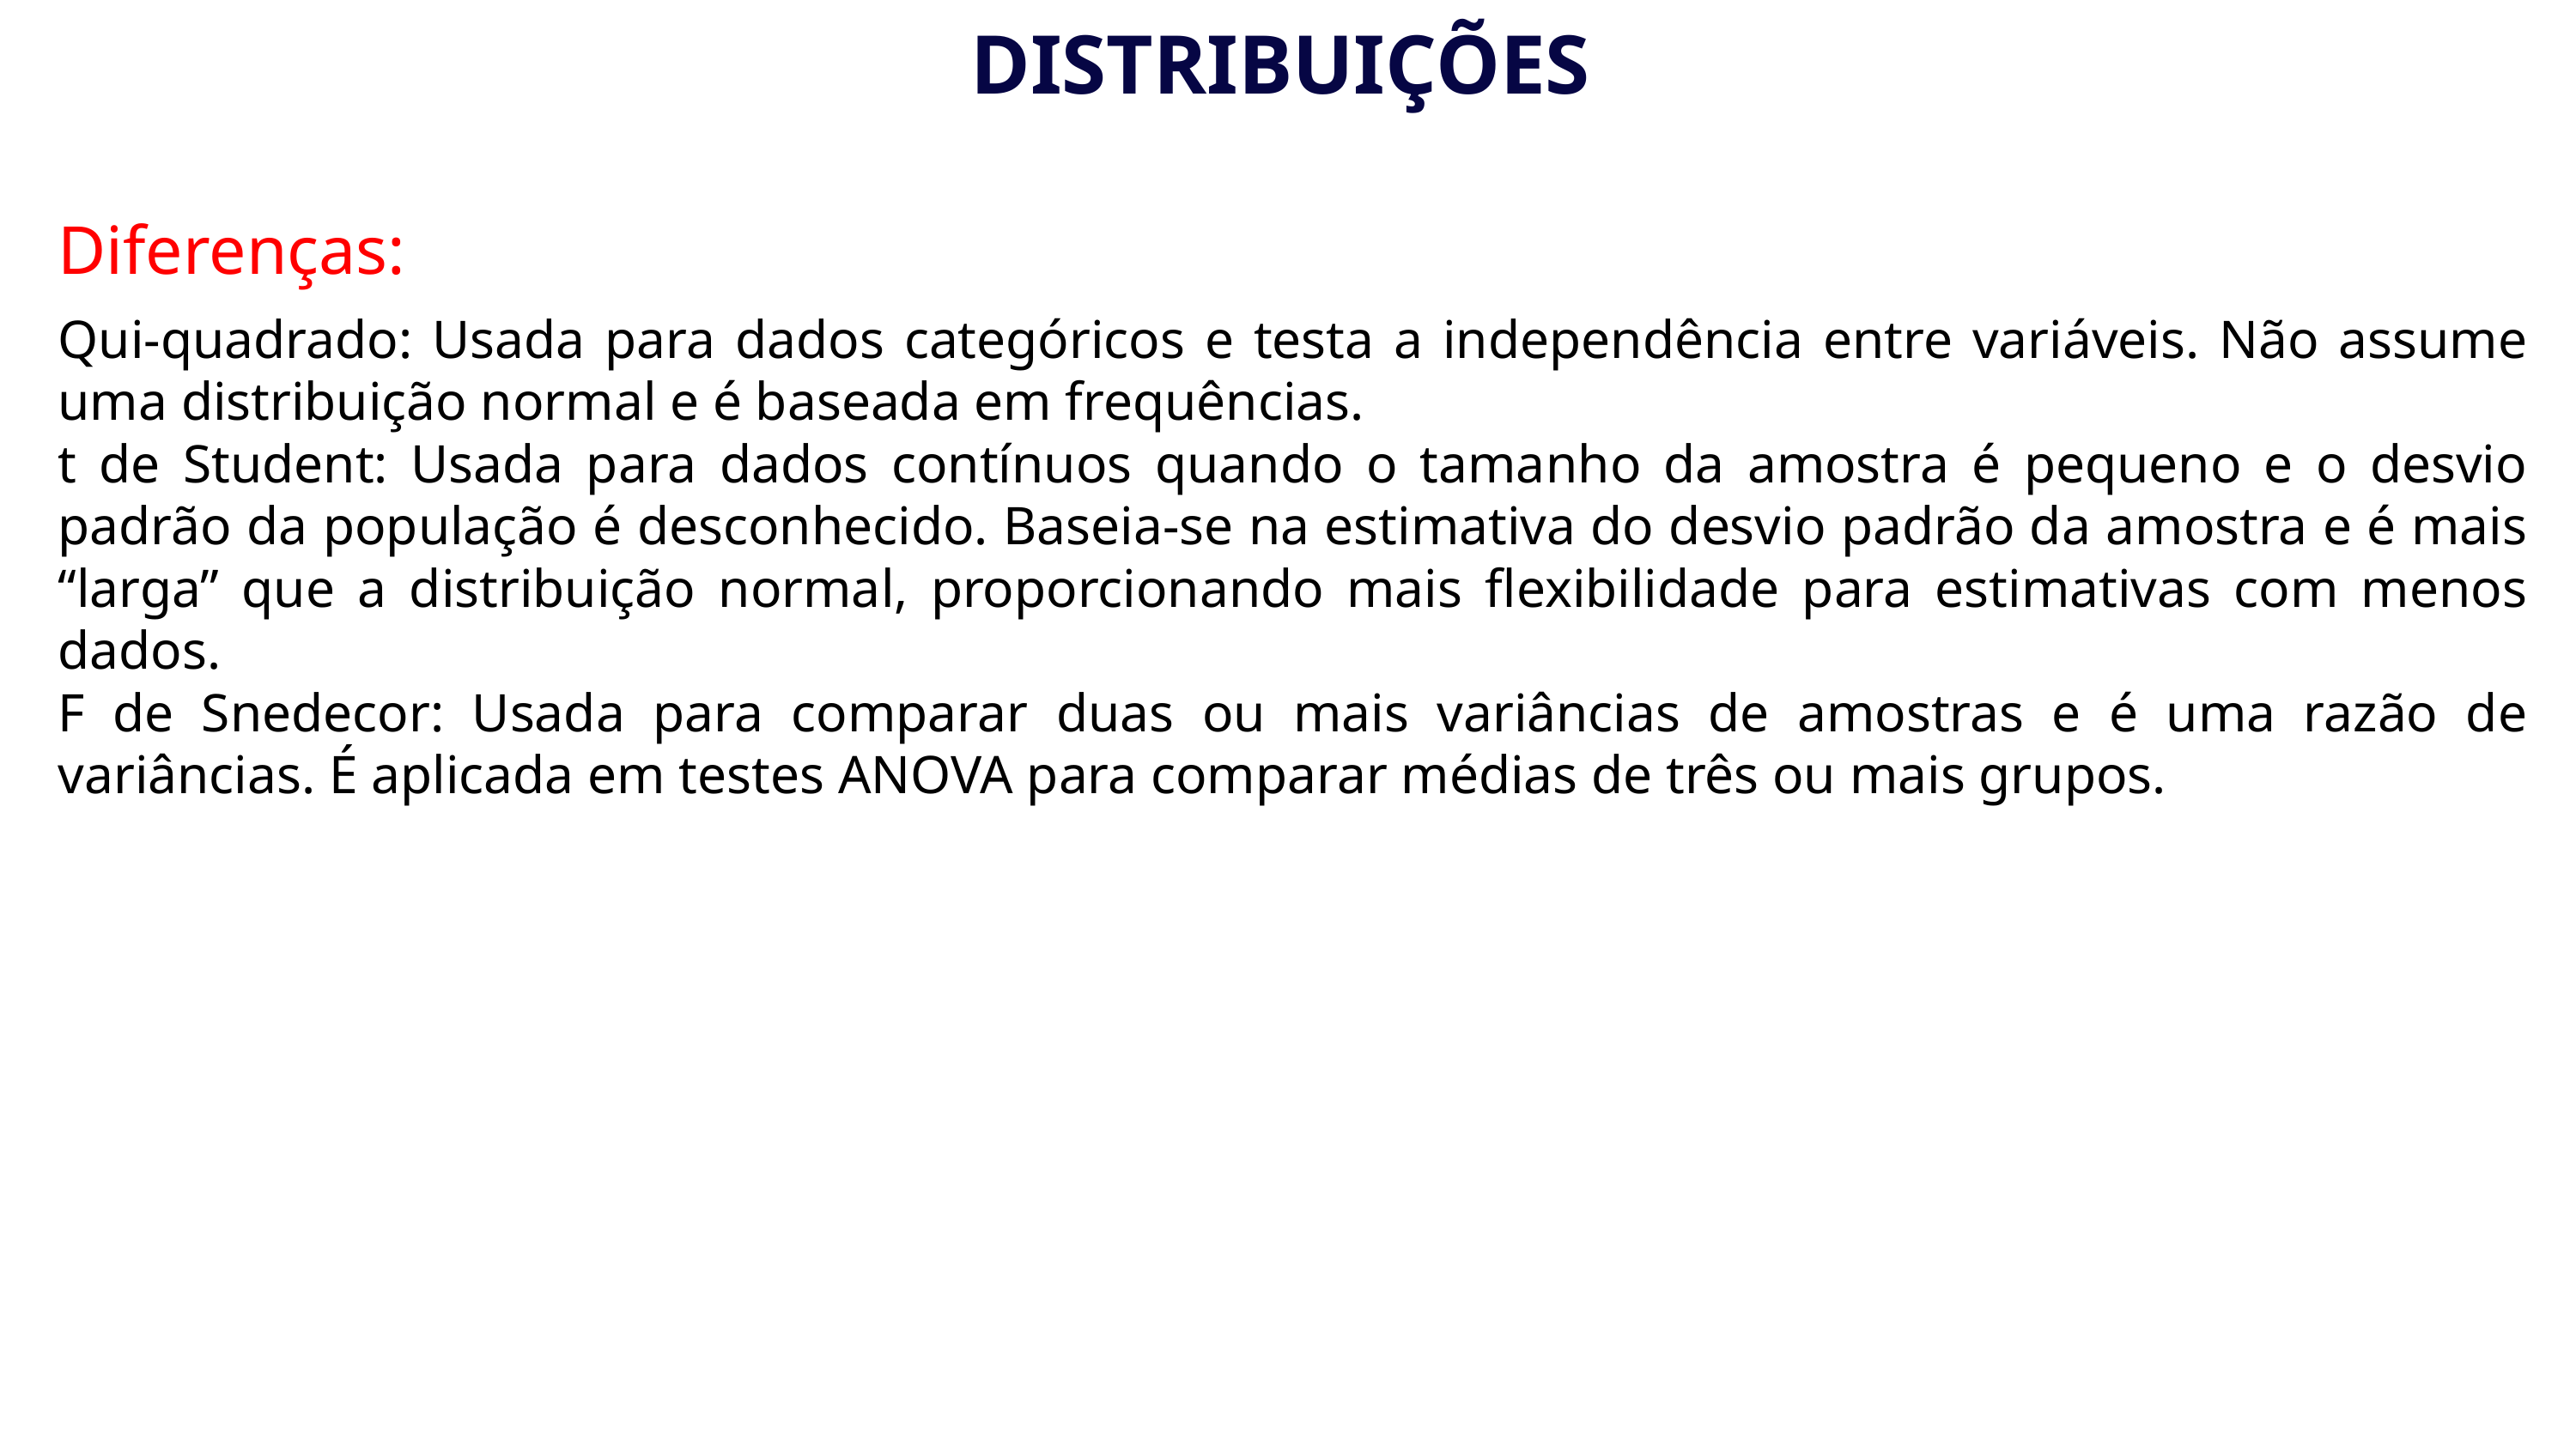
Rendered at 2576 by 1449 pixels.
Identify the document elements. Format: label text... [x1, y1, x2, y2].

text_box Qui-quadrado: Usada para dados categóricos e testa a independência entre variáveis. Não assume uma distribuição normal e é baseada em frequências. t de Student: Usada para dados contínuos quando o tamanho da amostra é pequeno e o desvio padrão da população é desconhecido. Baseia-se na estimativa do desvio padrão da amostra e é mais “larga” que a distribuição normal, proporcionando mais flexibilidade para estimativas com menos dados. F de Snedecor: Usada para comparar duas ou mais variâncias de amostras e é uma razão de variâncias. É aplicada em testes ANOVA para comparar médias de três ou mais grupos. [58, 306, 2530, 804]
text_box DISTRIBUIÇÕES [447, 12, 2113, 111]
text_box Diferenças: [58, 218, 786, 288]
